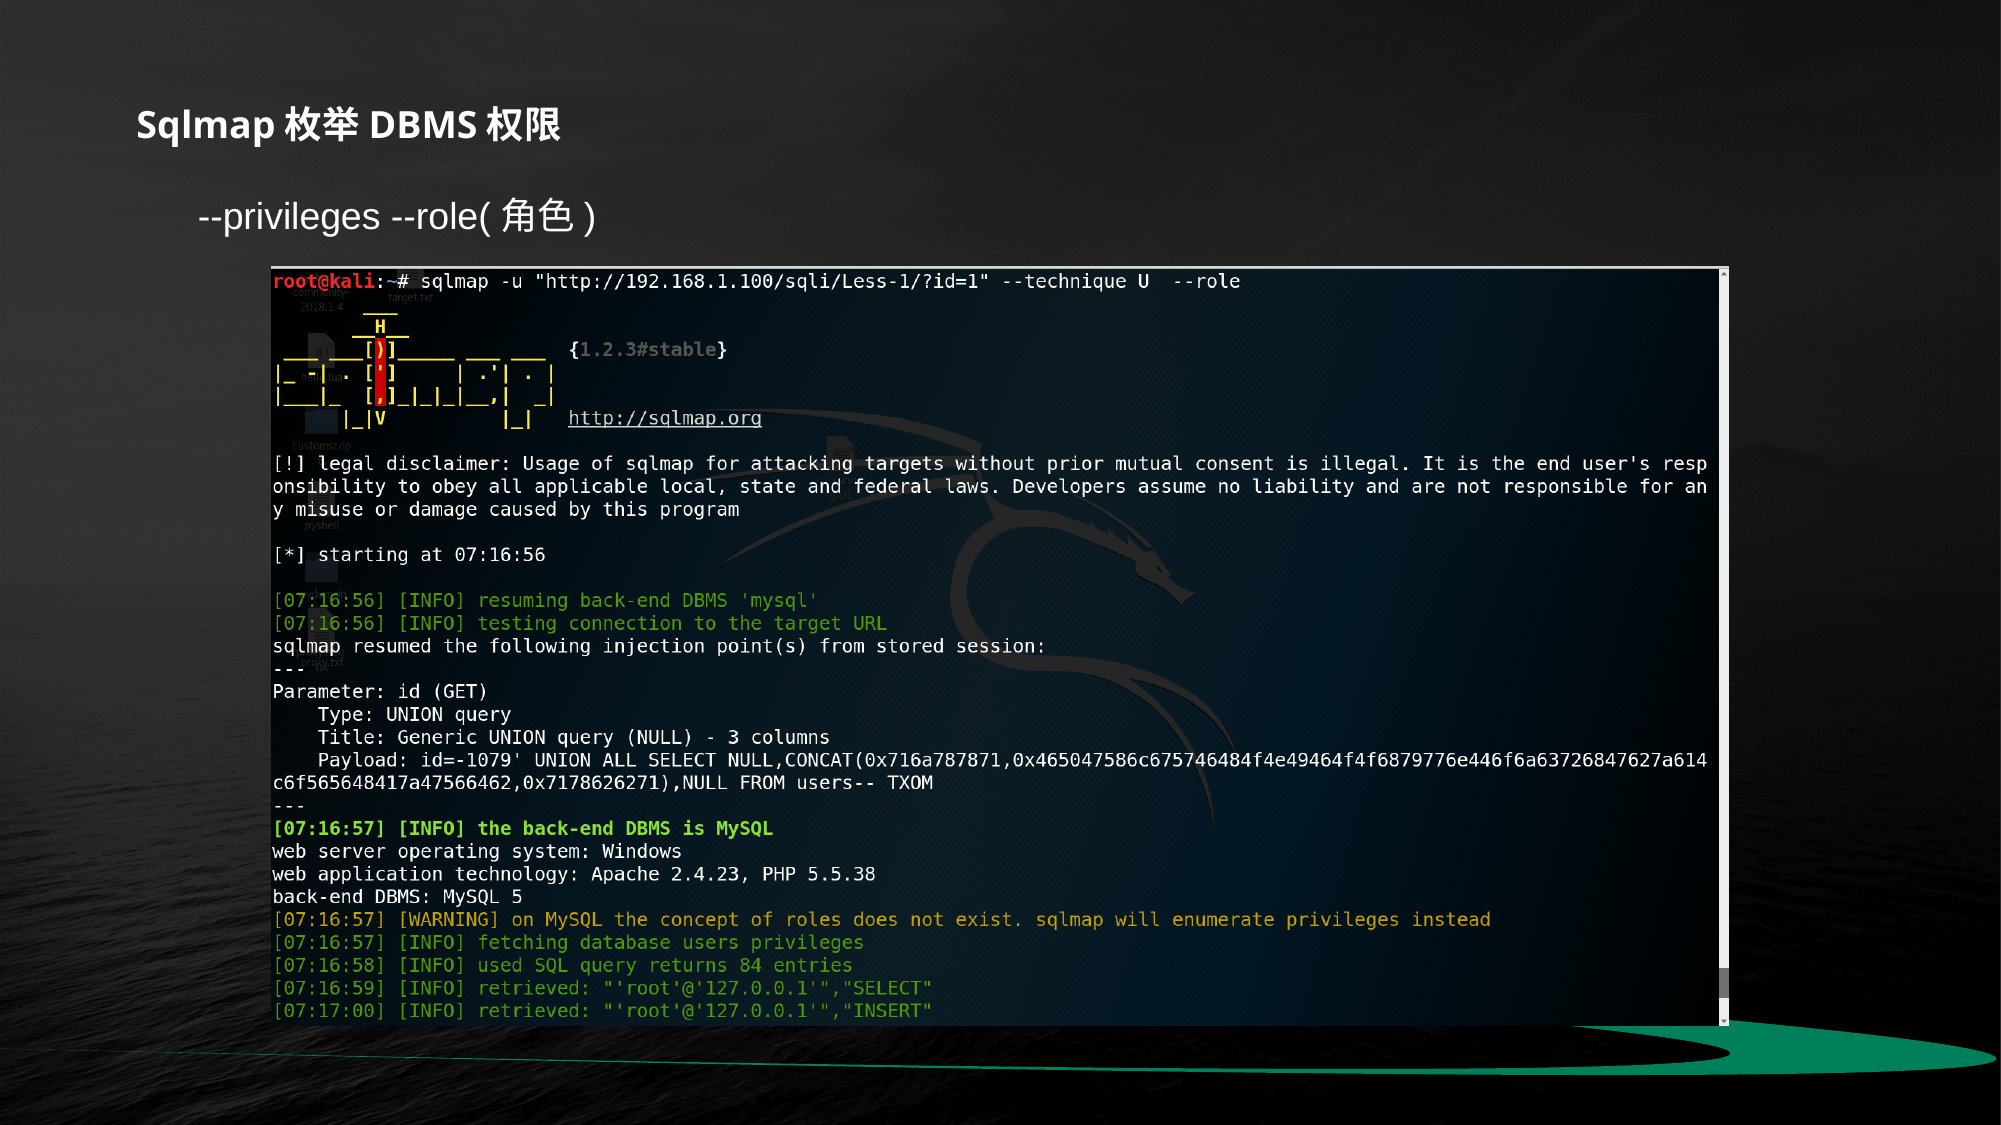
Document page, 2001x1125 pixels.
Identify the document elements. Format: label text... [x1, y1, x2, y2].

text_box --privileges --role(角色) [183, 184, 1774, 245]
text_box Sqlmap枚举DBMS权限 [121, 93, 1712, 154]
text_box [0, 1019, 1998, 1077]
picture [0, 0, 2001, 1125]
